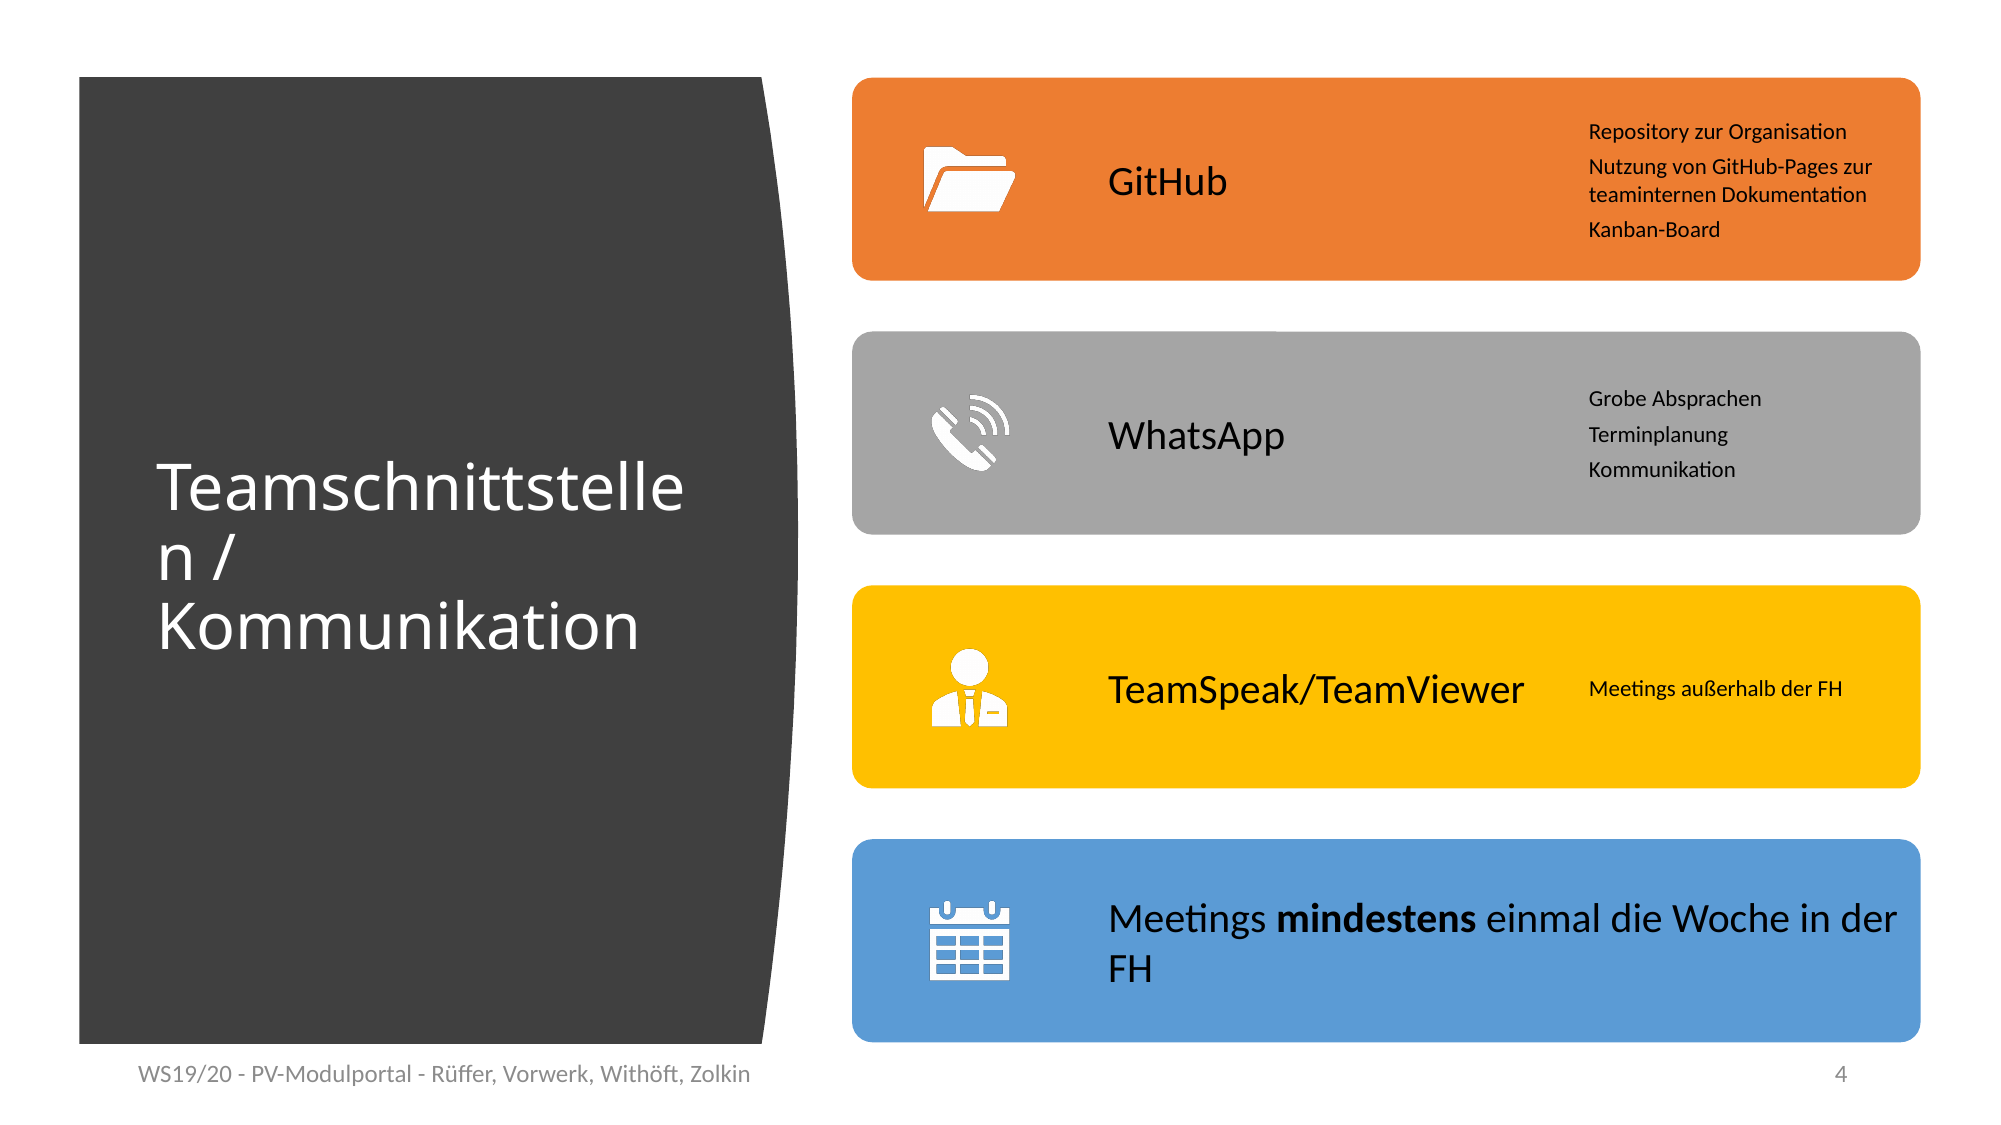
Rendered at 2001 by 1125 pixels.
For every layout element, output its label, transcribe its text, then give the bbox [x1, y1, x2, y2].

title Teamschnittstellen / Kommunikation [141, 166, 702, 953]
text_box [78, 76, 800, 1045]
footer WS19/20 - PV-Modulportal - Rüffer, Vorwerk, Withöft, Zolkin [123, 1042, 799, 1103]
slide_number 4 [1759, 1043, 1863, 1103]
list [852, 77, 1921, 1043]
